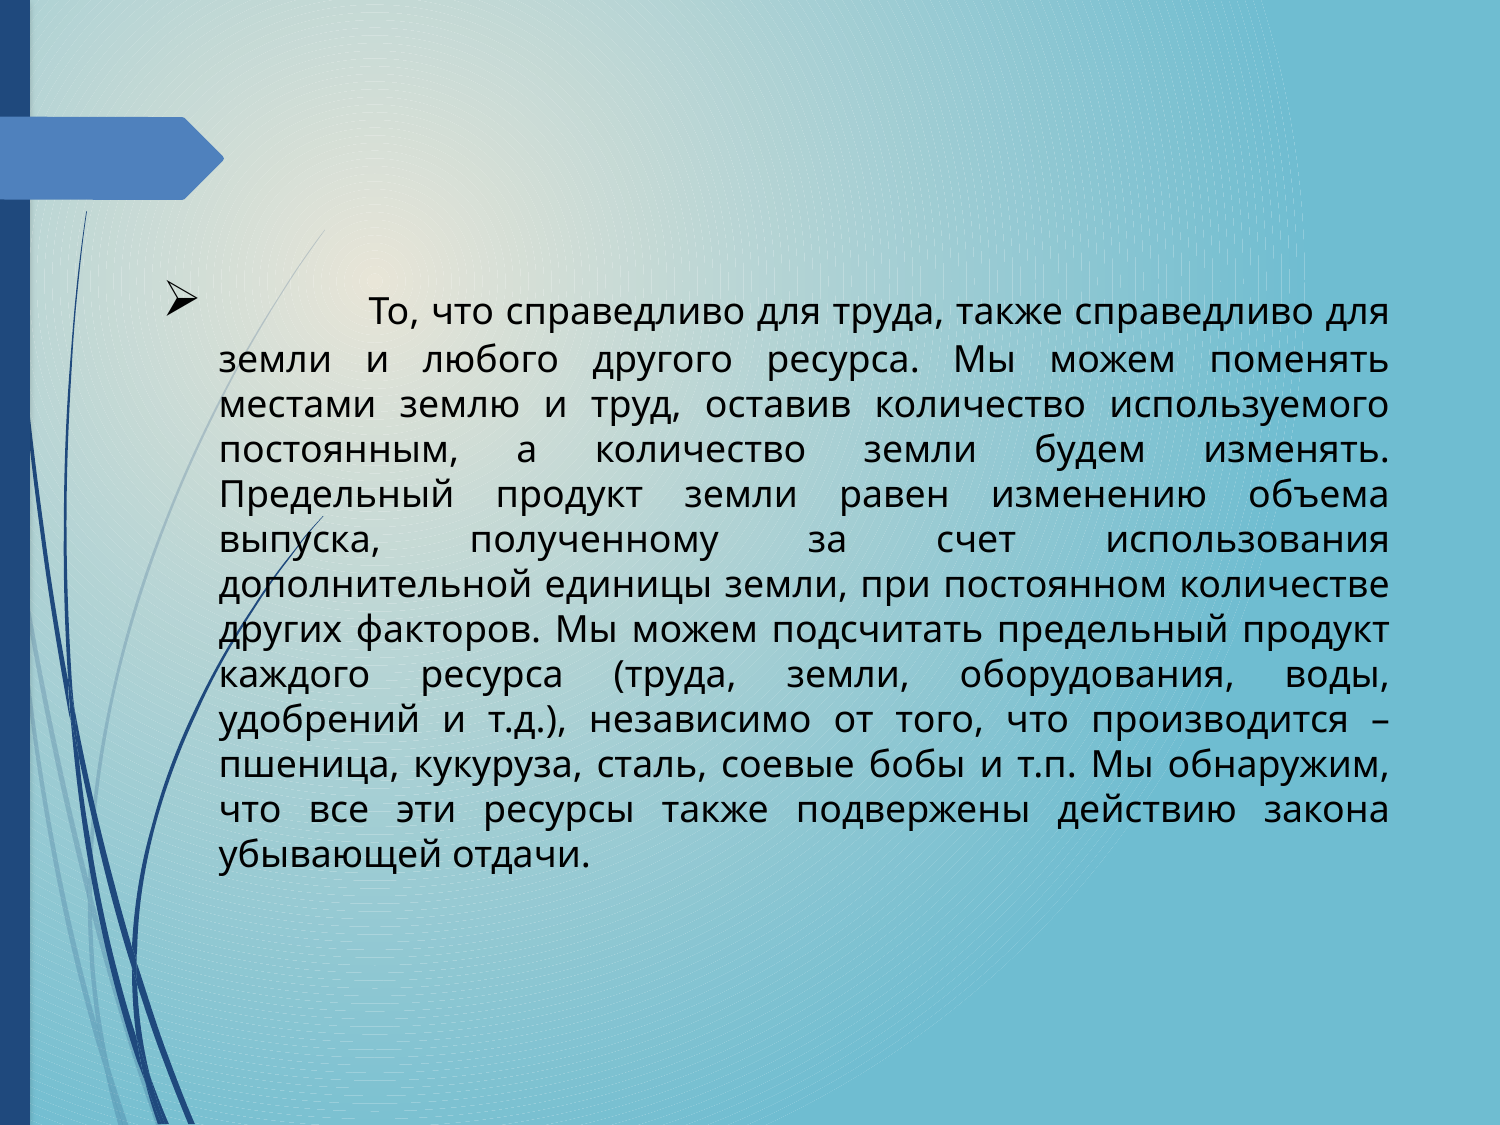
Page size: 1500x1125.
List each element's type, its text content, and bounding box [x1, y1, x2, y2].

text_box То, что справедливо для труда, также справедливо для земли и любого другого ресурса. Мы можем поменять местами землю и труд, оставив количество используемого постоянным, а количество земли будем изменять. Предельный продукт земли равен изменению объема выпуска, полученному за счет использования дополнительной единицы земли, при постоянном количестве других факторов. Мы можем подсчитать предельный продукт каждого ресурса (труда, земли, оборудования, воды, удобрений и т.д.), независимо от того, что производится – пшеница, кукуруза, сталь, соевые бобы и т.п. Мы обнаружим, что все эти ресурсы также подвержены действию закона убывающей отдачи. [147, 267, 1406, 882]
